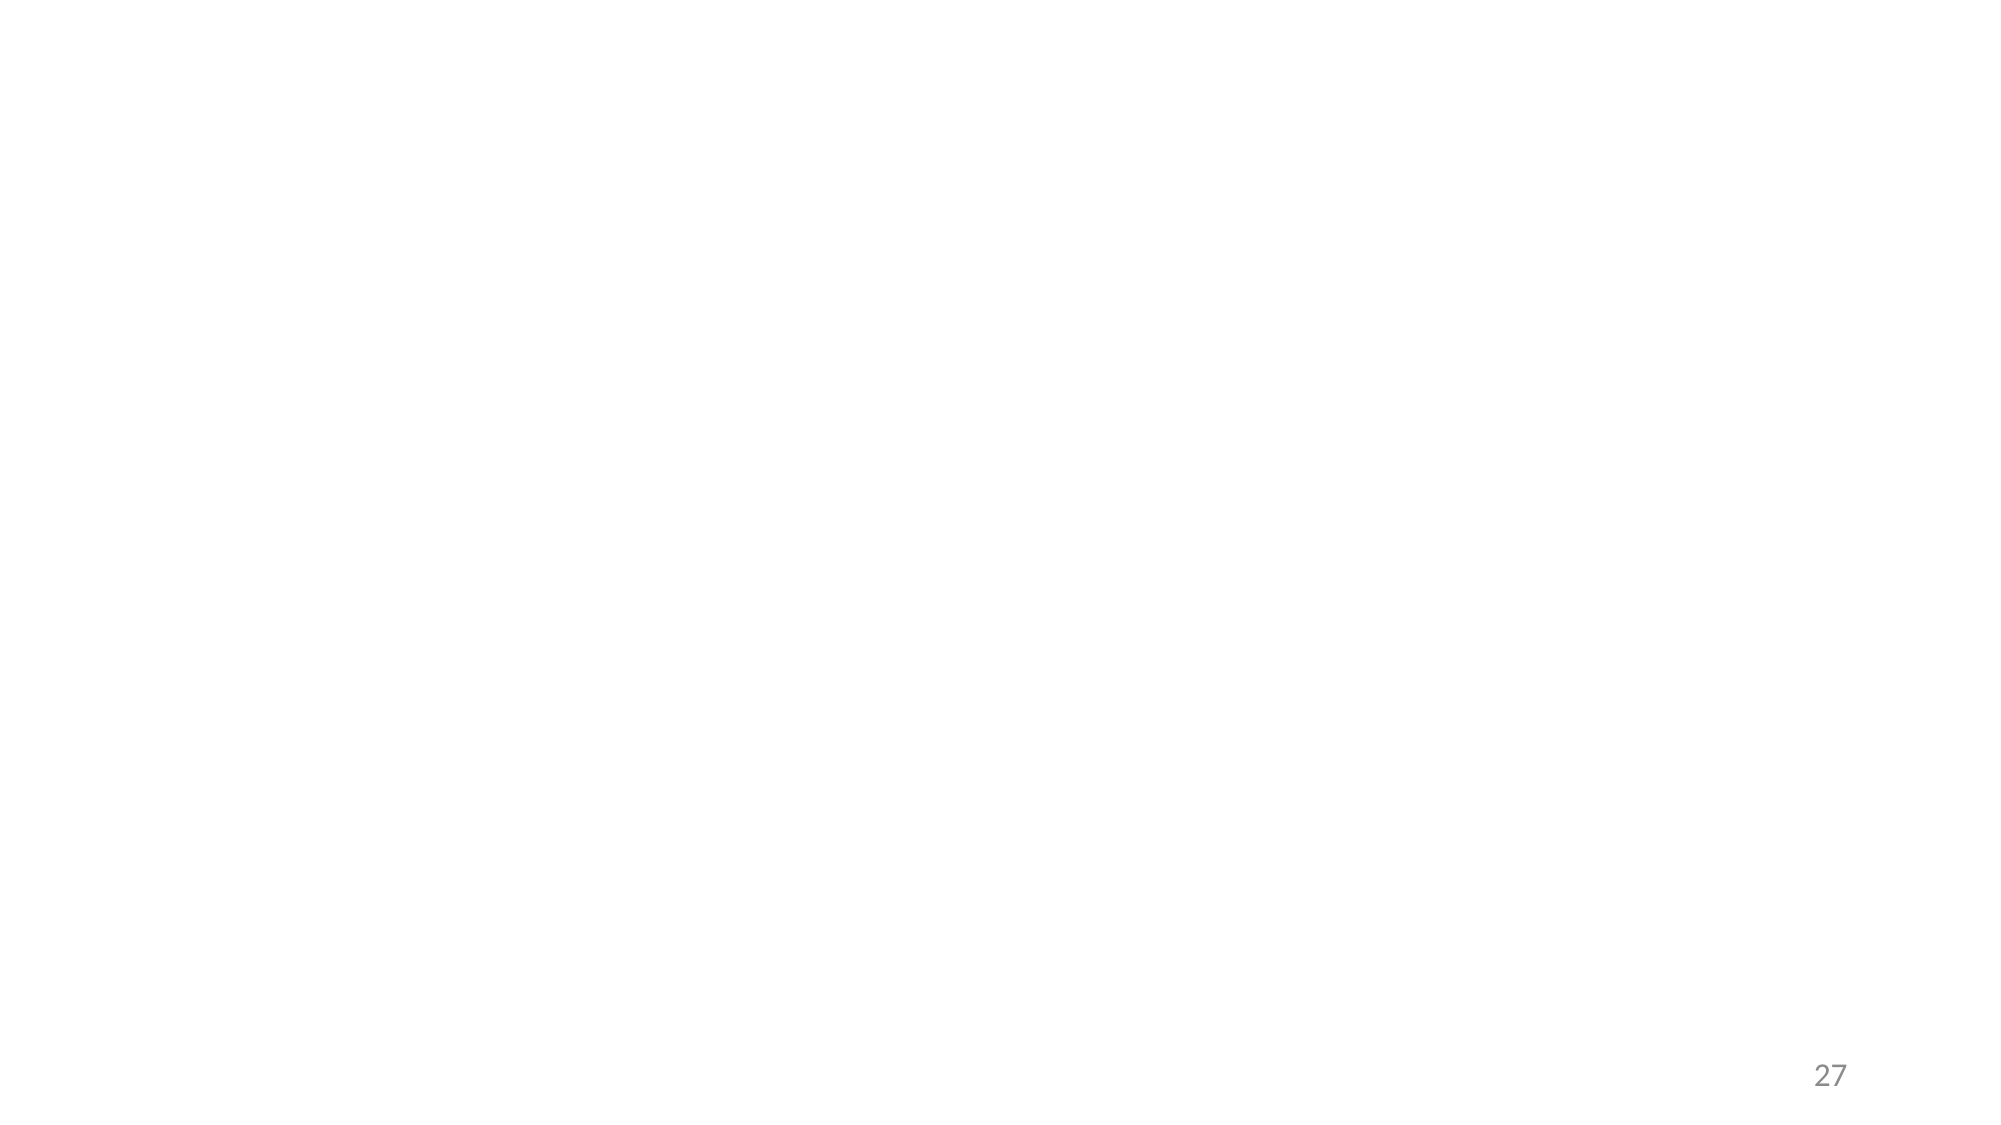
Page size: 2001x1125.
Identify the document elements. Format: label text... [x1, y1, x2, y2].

slide_number 26 [1412, 1042, 1863, 1103]
